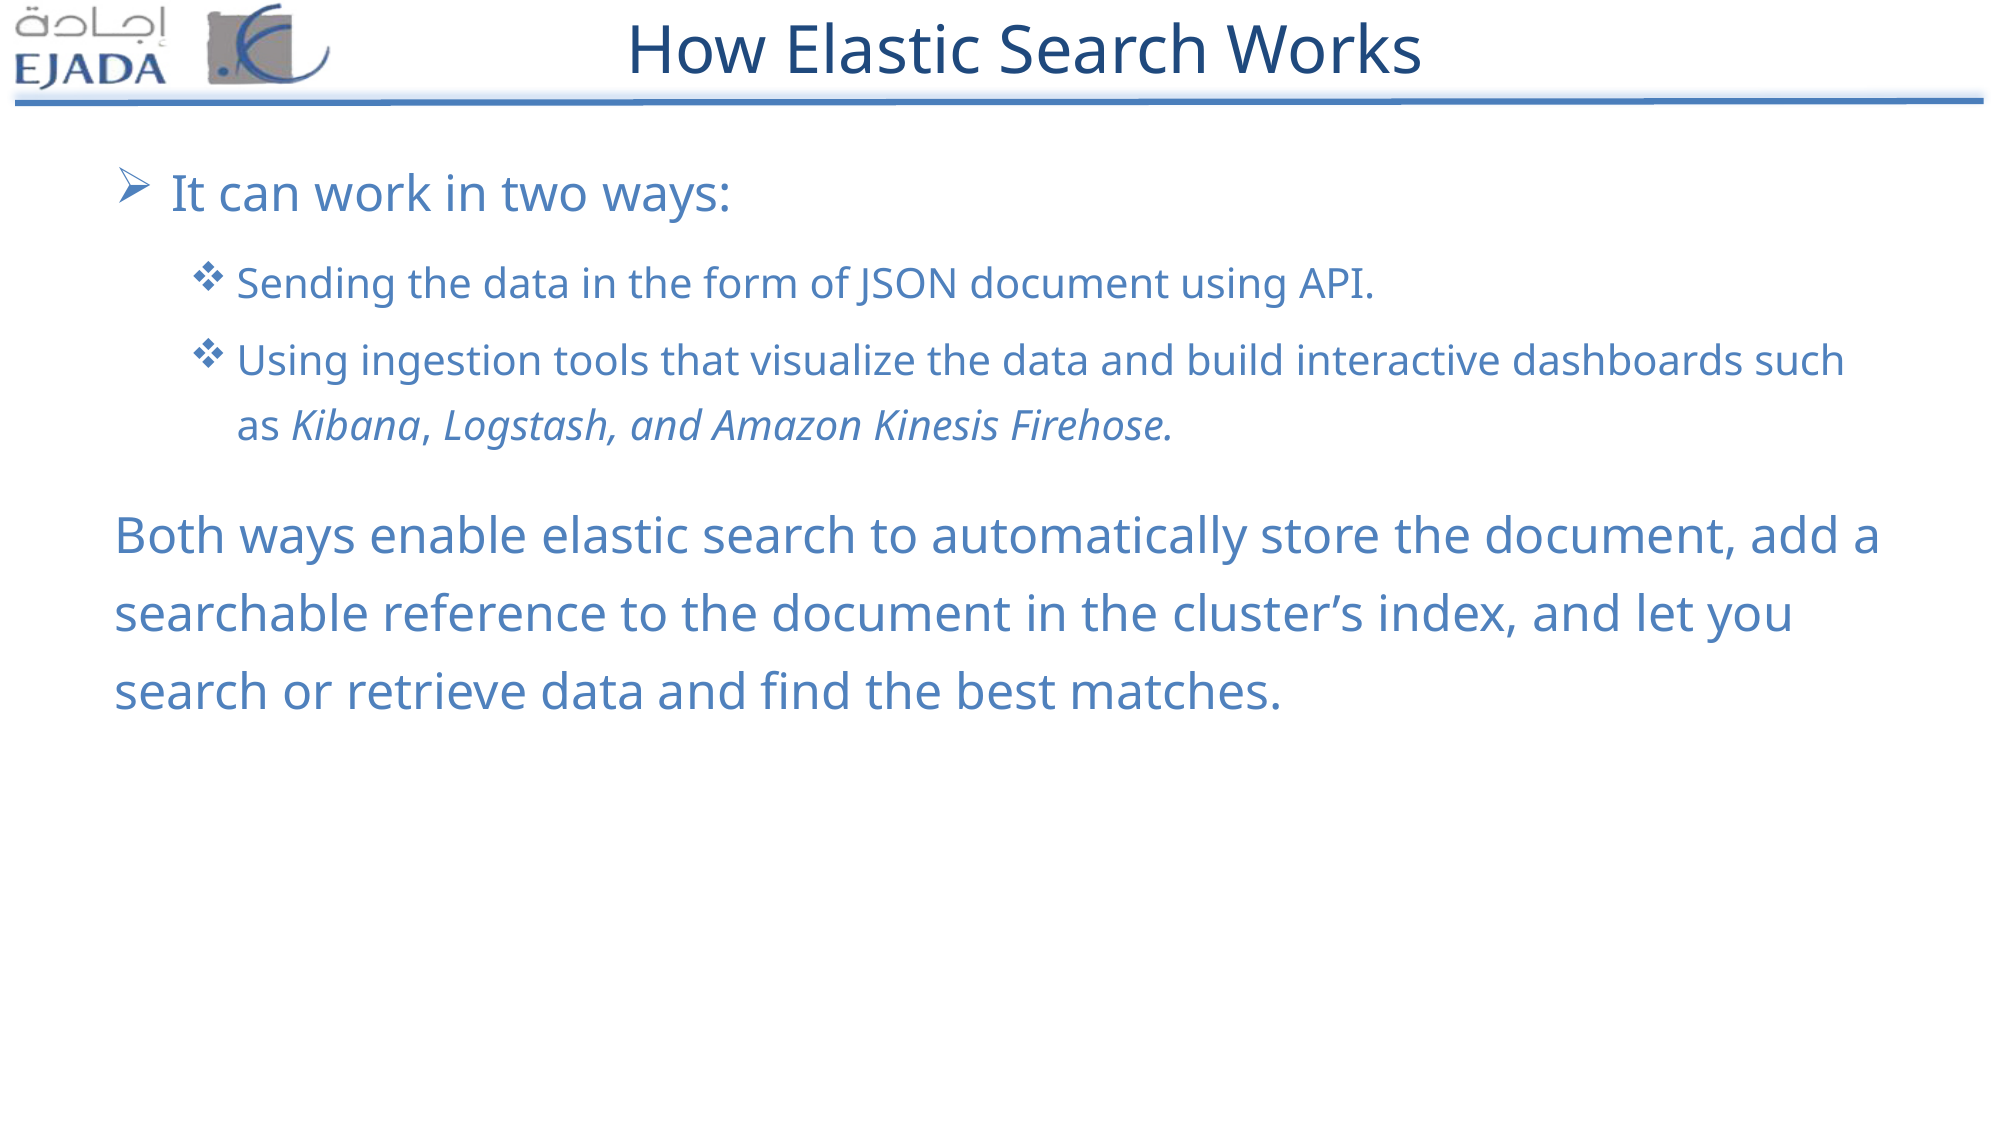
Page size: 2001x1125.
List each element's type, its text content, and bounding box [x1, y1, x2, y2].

list It can work in two ways: Sending the data in the form of JSON document using API. Using ingestion tools that visualize the data and build interactive dashboards such as Kibana, Logstash, and Amazon Kinesis Firehose. Both ways enable elastic search to automatically store the document, add a searchable reference to the document in the cluster’s index, and let you search or retrieve data and find the best matches. [99, 153, 1900, 1035]
title How Elastic Search Works [419, 0, 1632, 109]
picture [0, 0, 339, 103]
